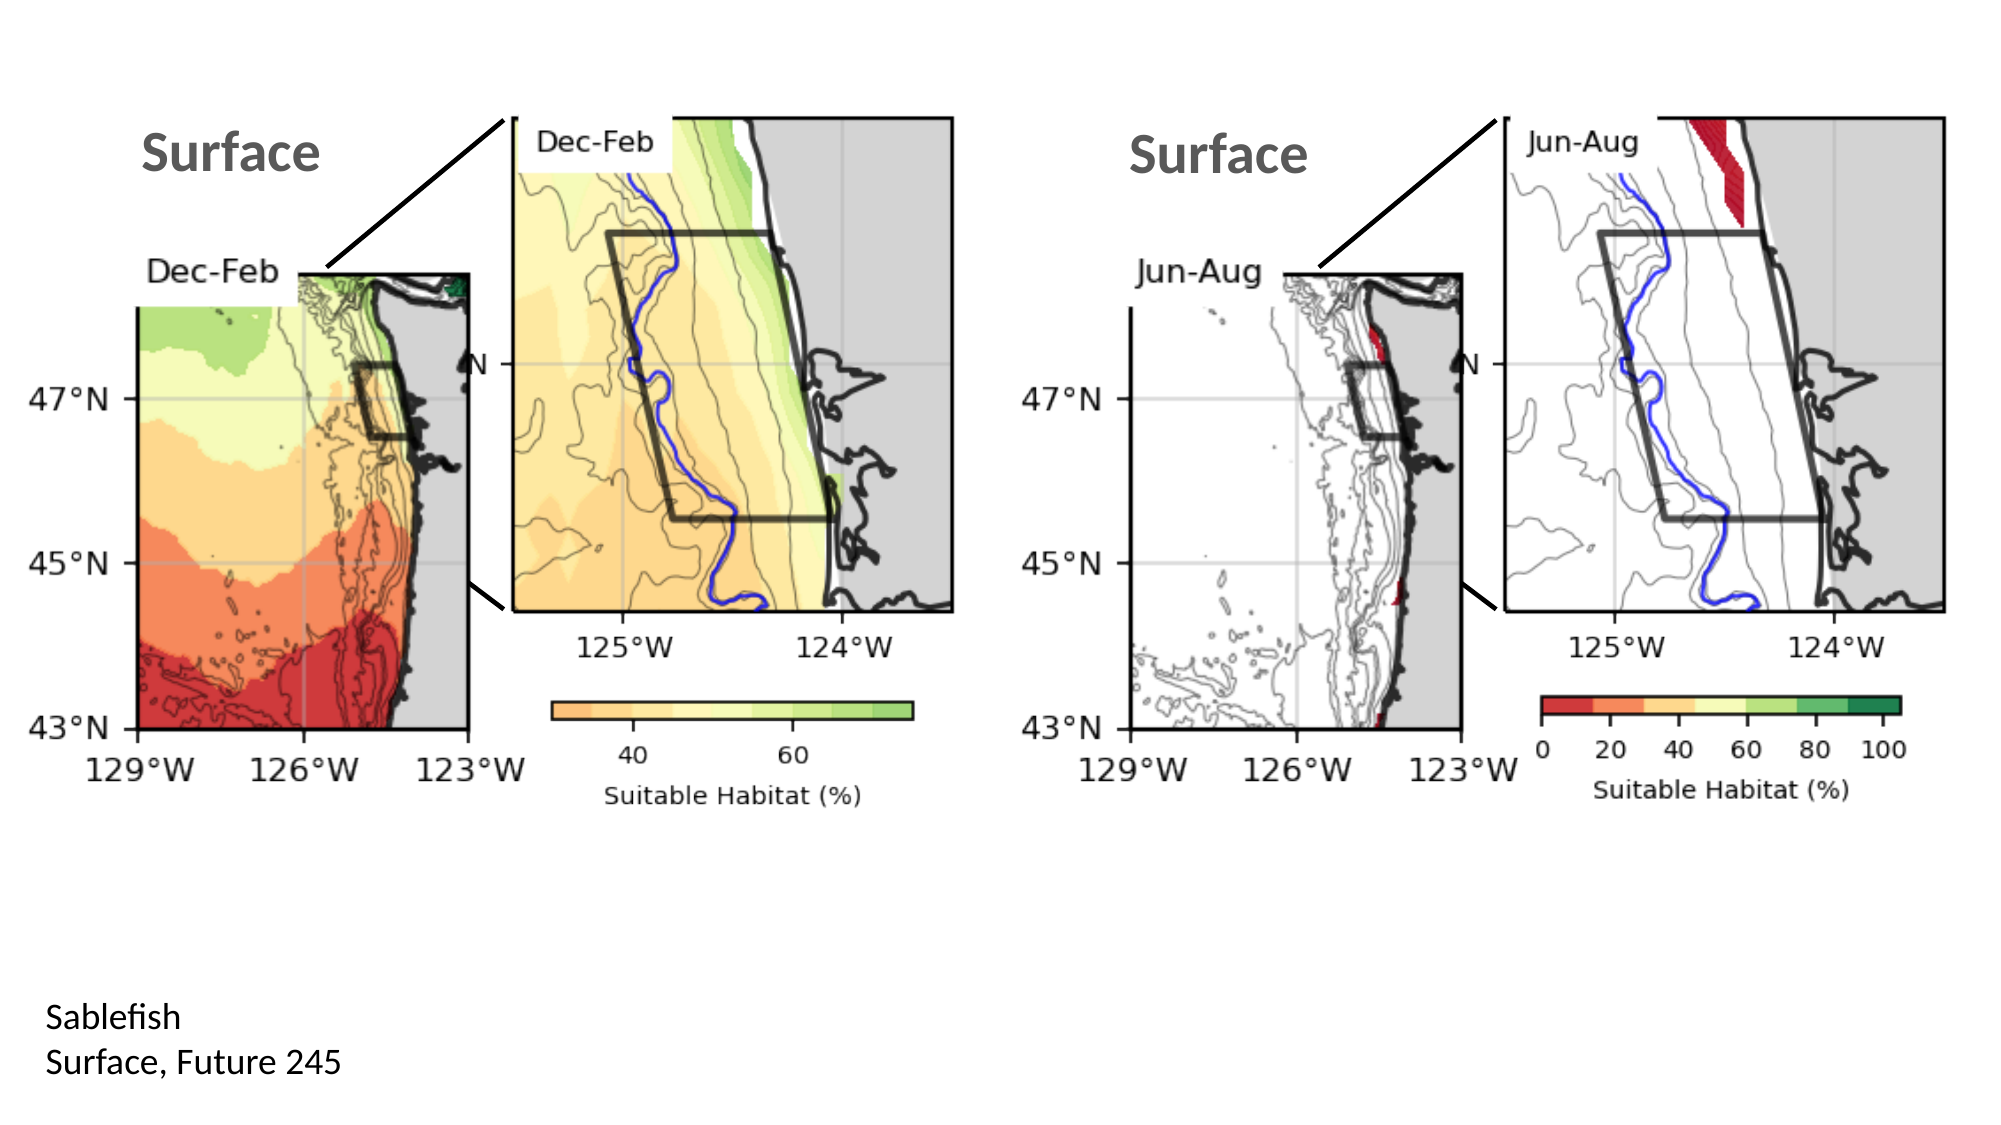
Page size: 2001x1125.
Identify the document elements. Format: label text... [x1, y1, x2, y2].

text_box Sablefish Surface, Future 245 [30, 984, 358, 1089]
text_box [0, 23, 989, 819]
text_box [989, 23, 2000, 819]
